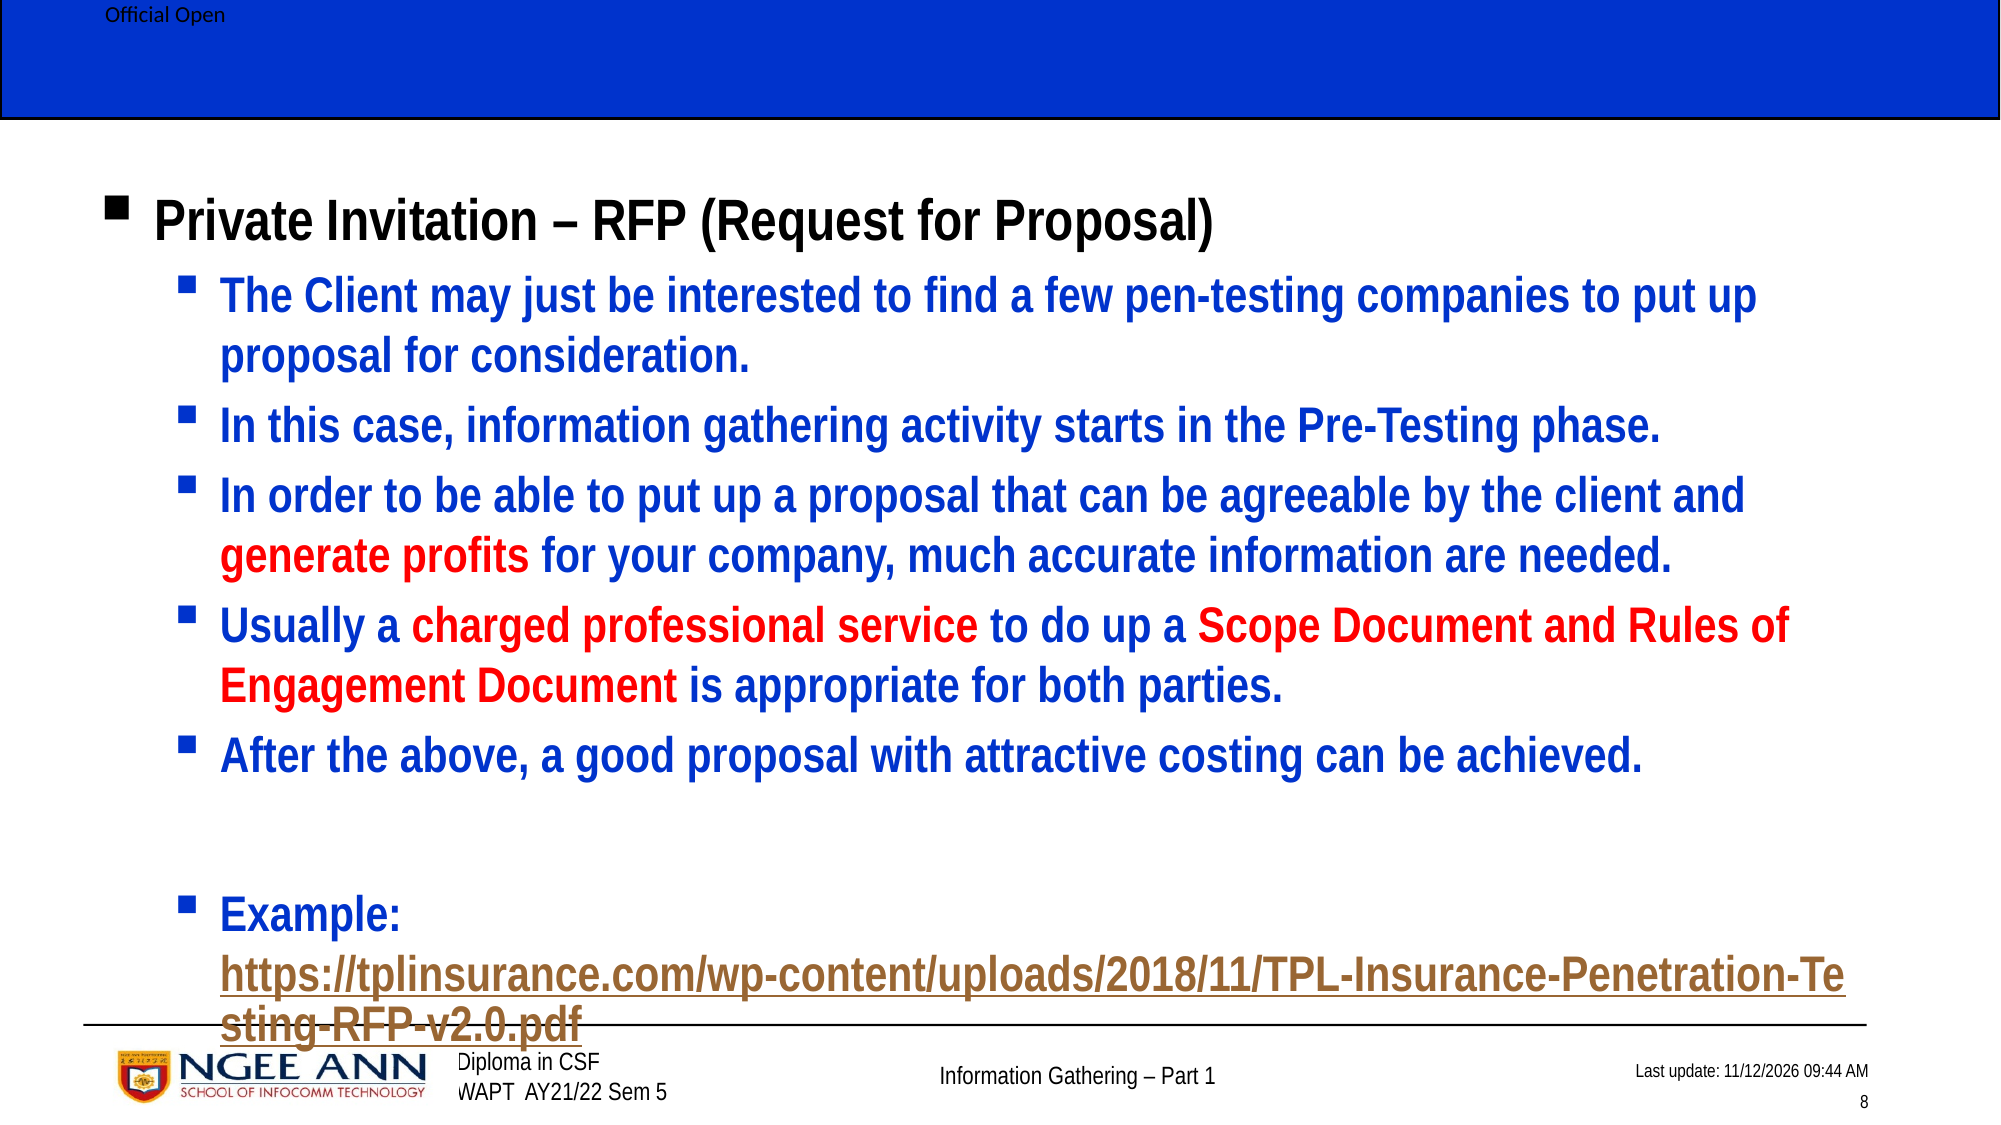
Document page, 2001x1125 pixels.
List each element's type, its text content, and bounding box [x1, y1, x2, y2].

picture [83, 1028, 459, 1125]
list Private Invitation – RFP (Request for Proposal) The Client may just be interested to find a few pen-testing companies to put up proposal for consideration. In this case, information gathering activity starts in the Pre-Testing phase. In order to be able to put up a proposal that can be agreeable by the client and generate profits for your company, much accurate information are needed. Usually a charged professional service to do up a Scope Document and Rules of Engagement Document is appropriate for both parties. After the above, a good proposal with attractive costing can be achieved. Example: https://tplinsurance.com/wp-content/uploads/2018/11/TPL-Insurance-Penetration-Testing-RFP-v2.0.pdf [83, 174, 1867, 1025]
